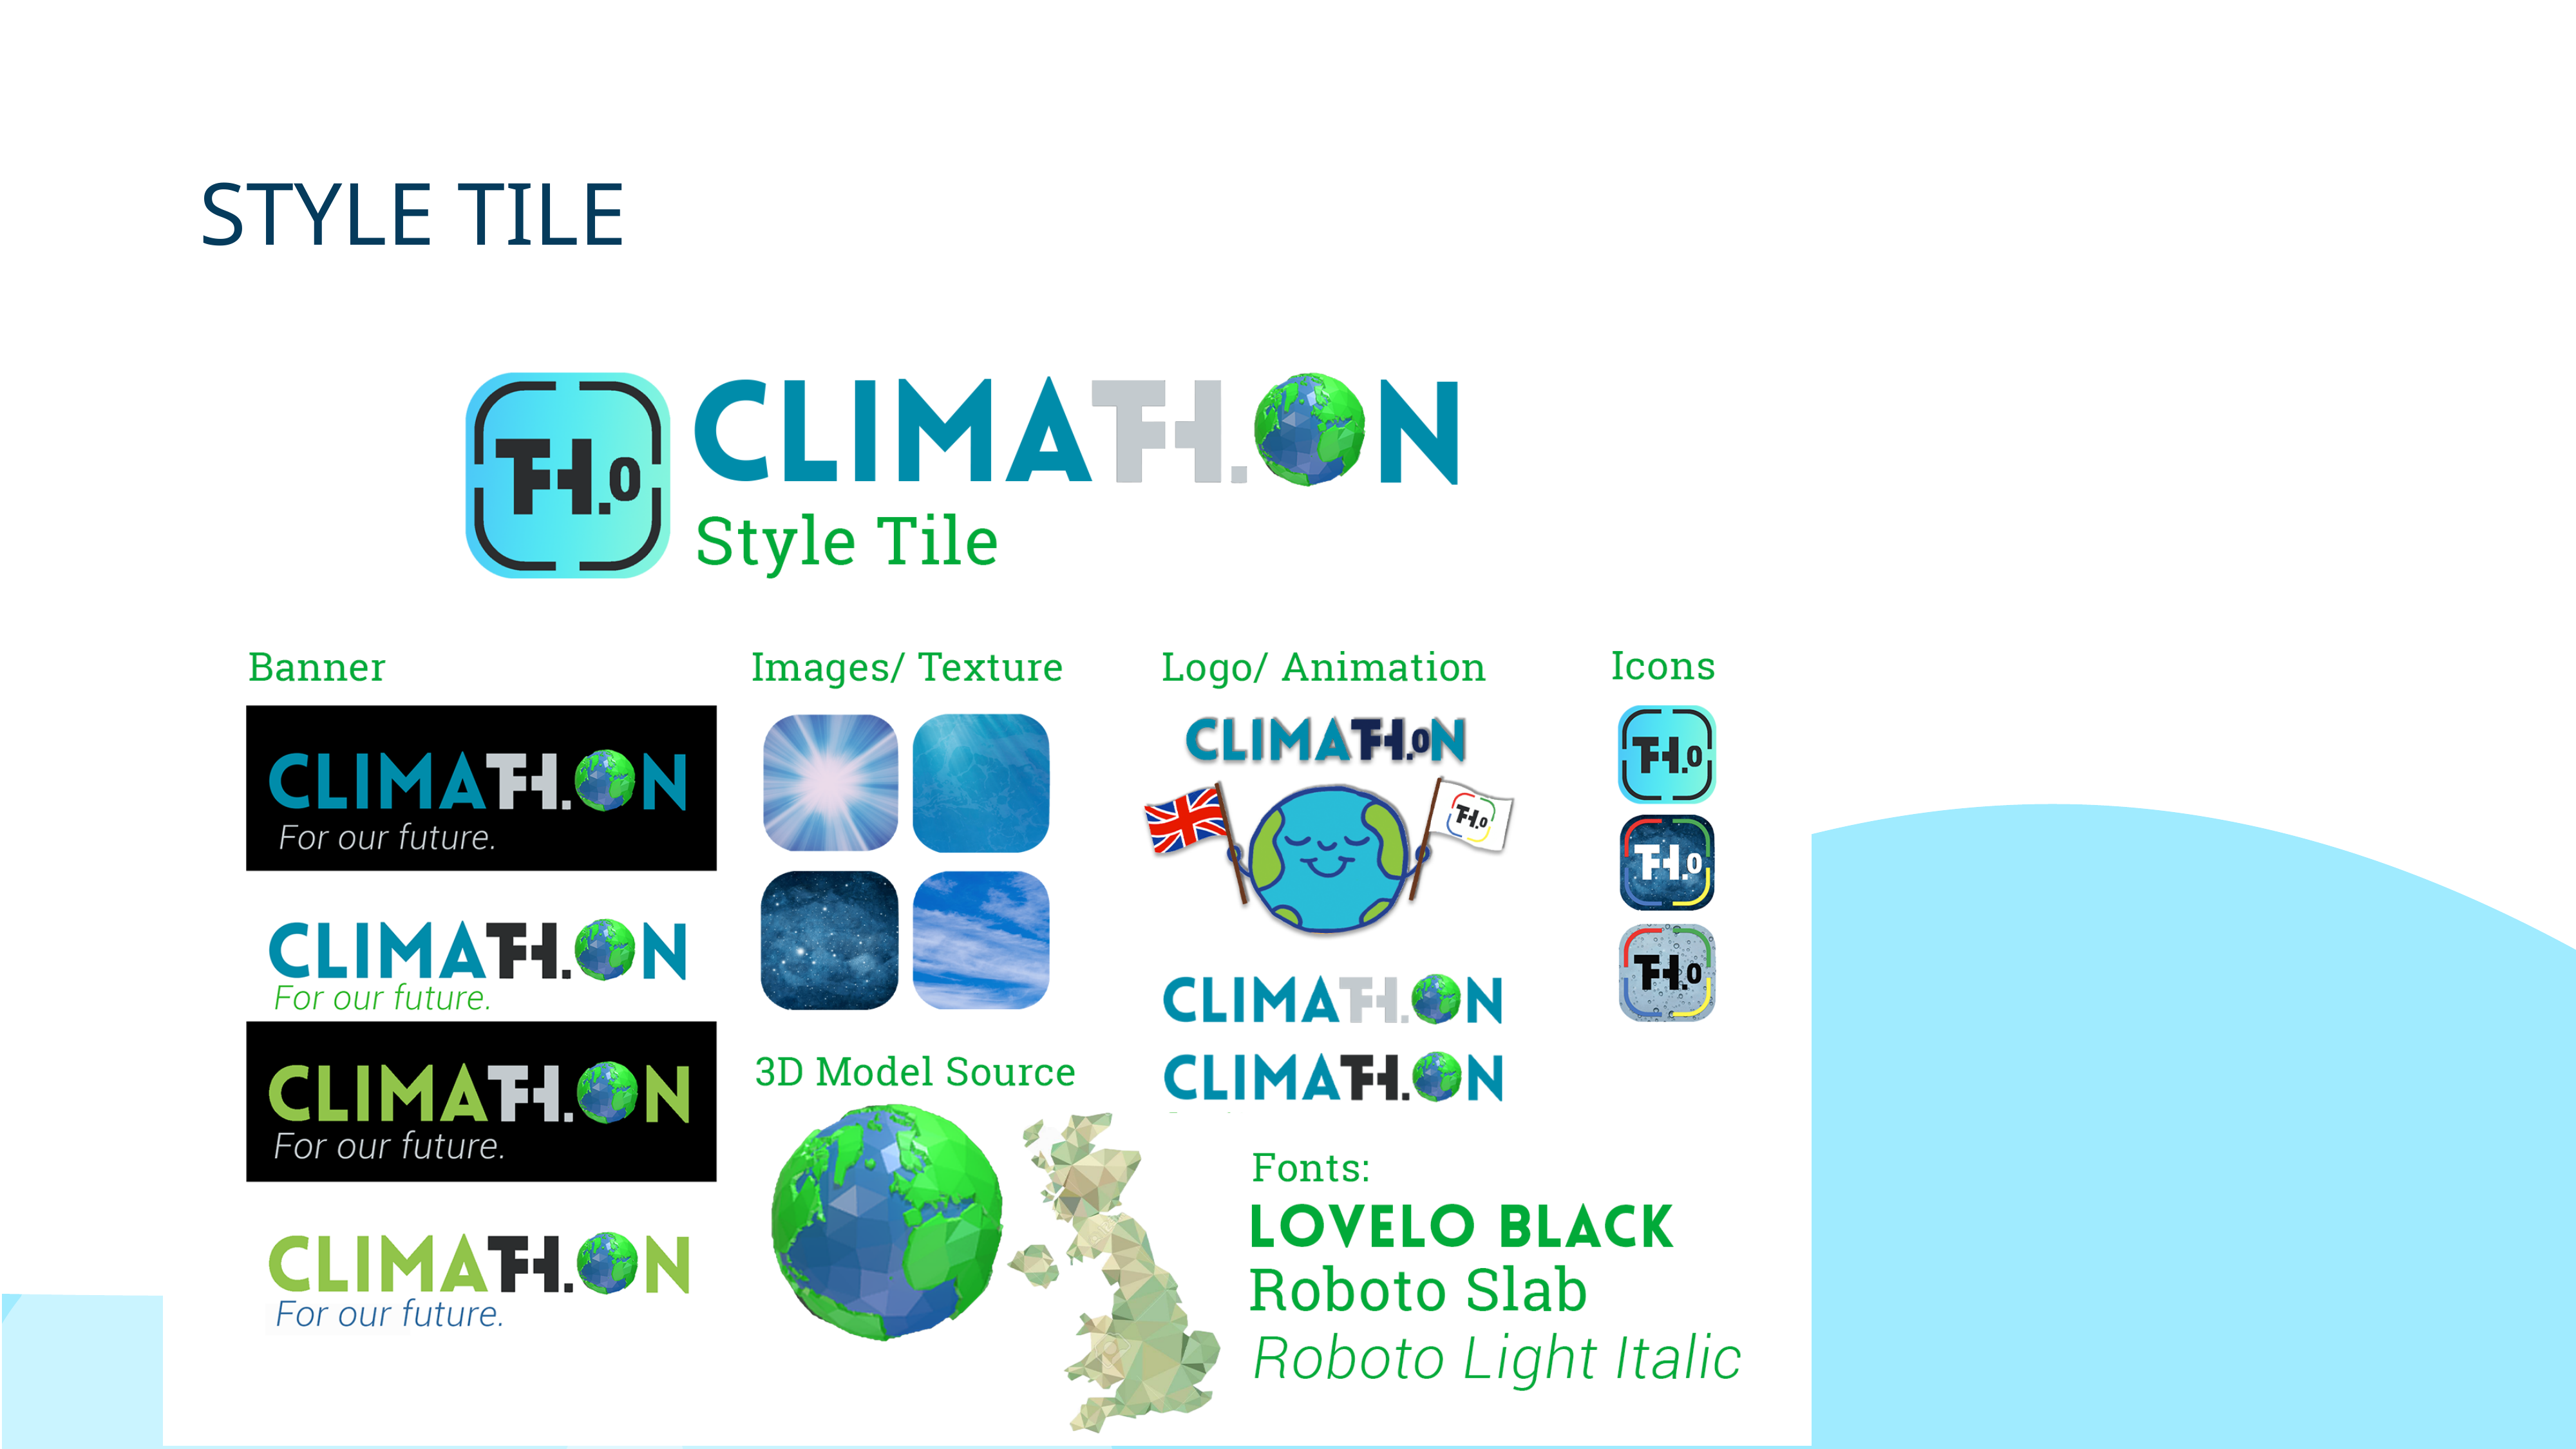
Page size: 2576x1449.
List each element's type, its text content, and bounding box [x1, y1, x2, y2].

text_box Style TILe [173, 133, 2345, 314]
picture [163, 279, 1812, 1446]
